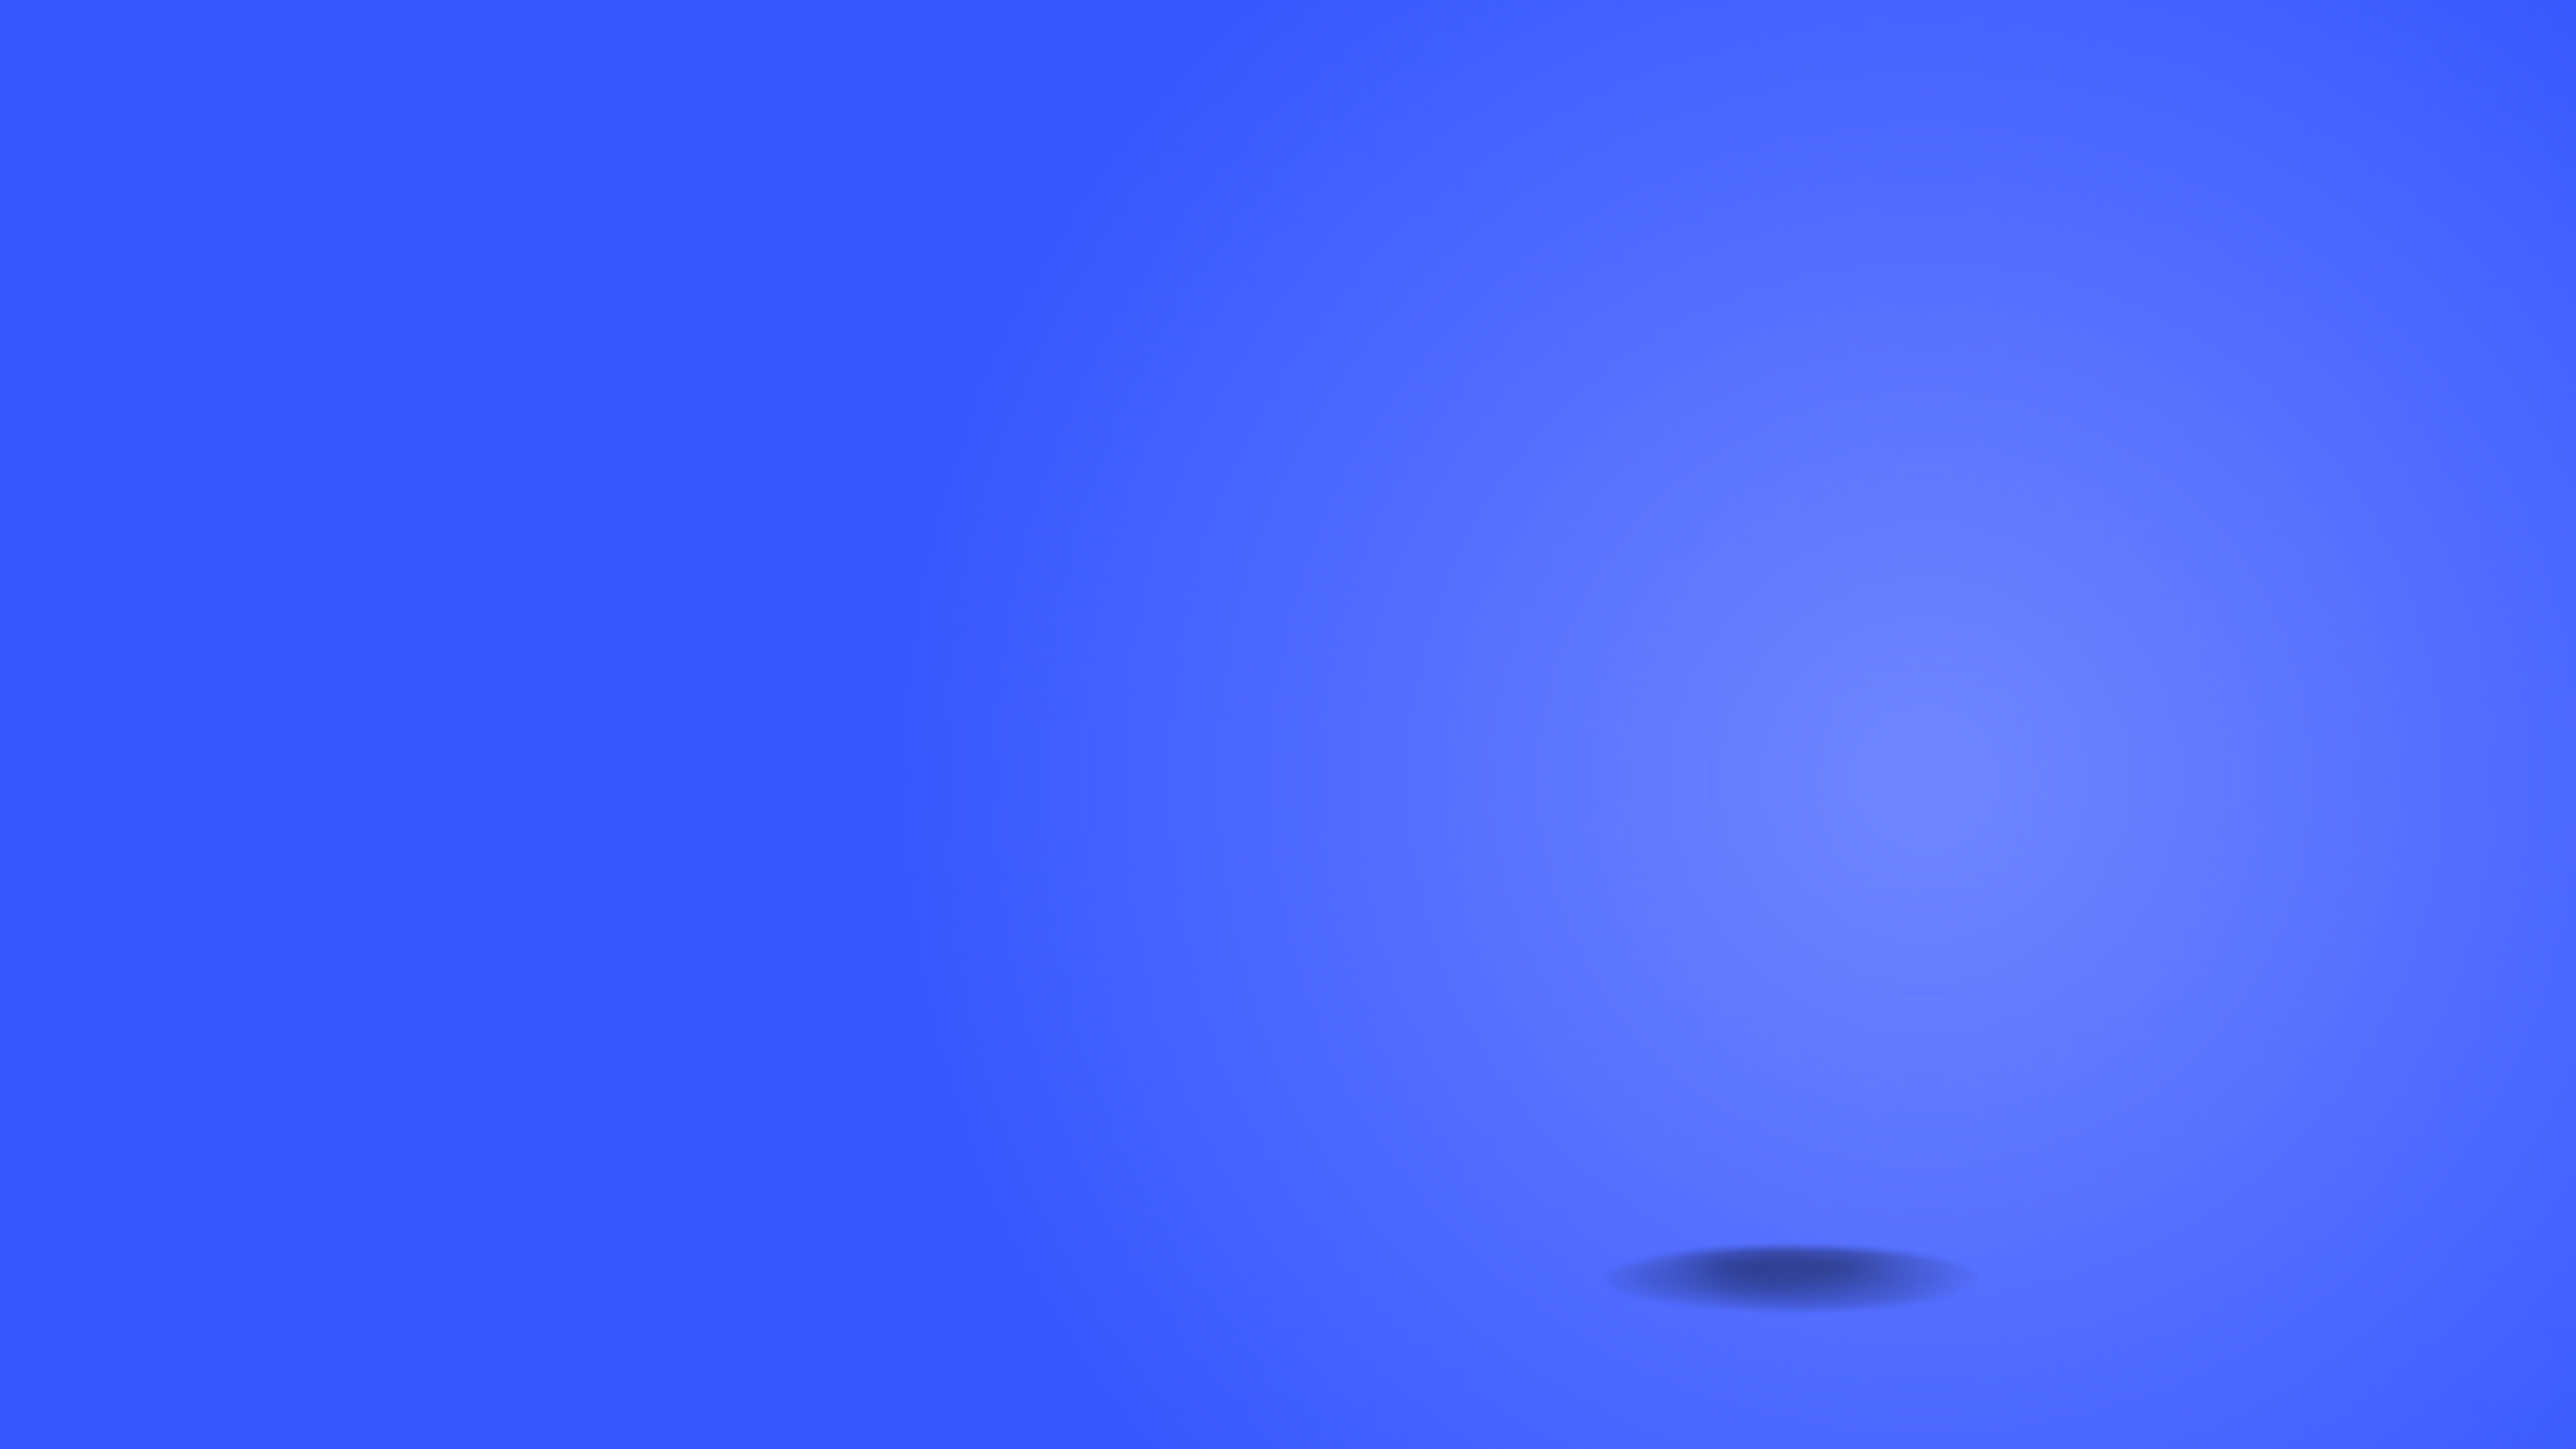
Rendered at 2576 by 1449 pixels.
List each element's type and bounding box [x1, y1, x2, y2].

text_box [1599, 1240, 1984, 1317]
text_box [798, 0, 2576, 1449]
